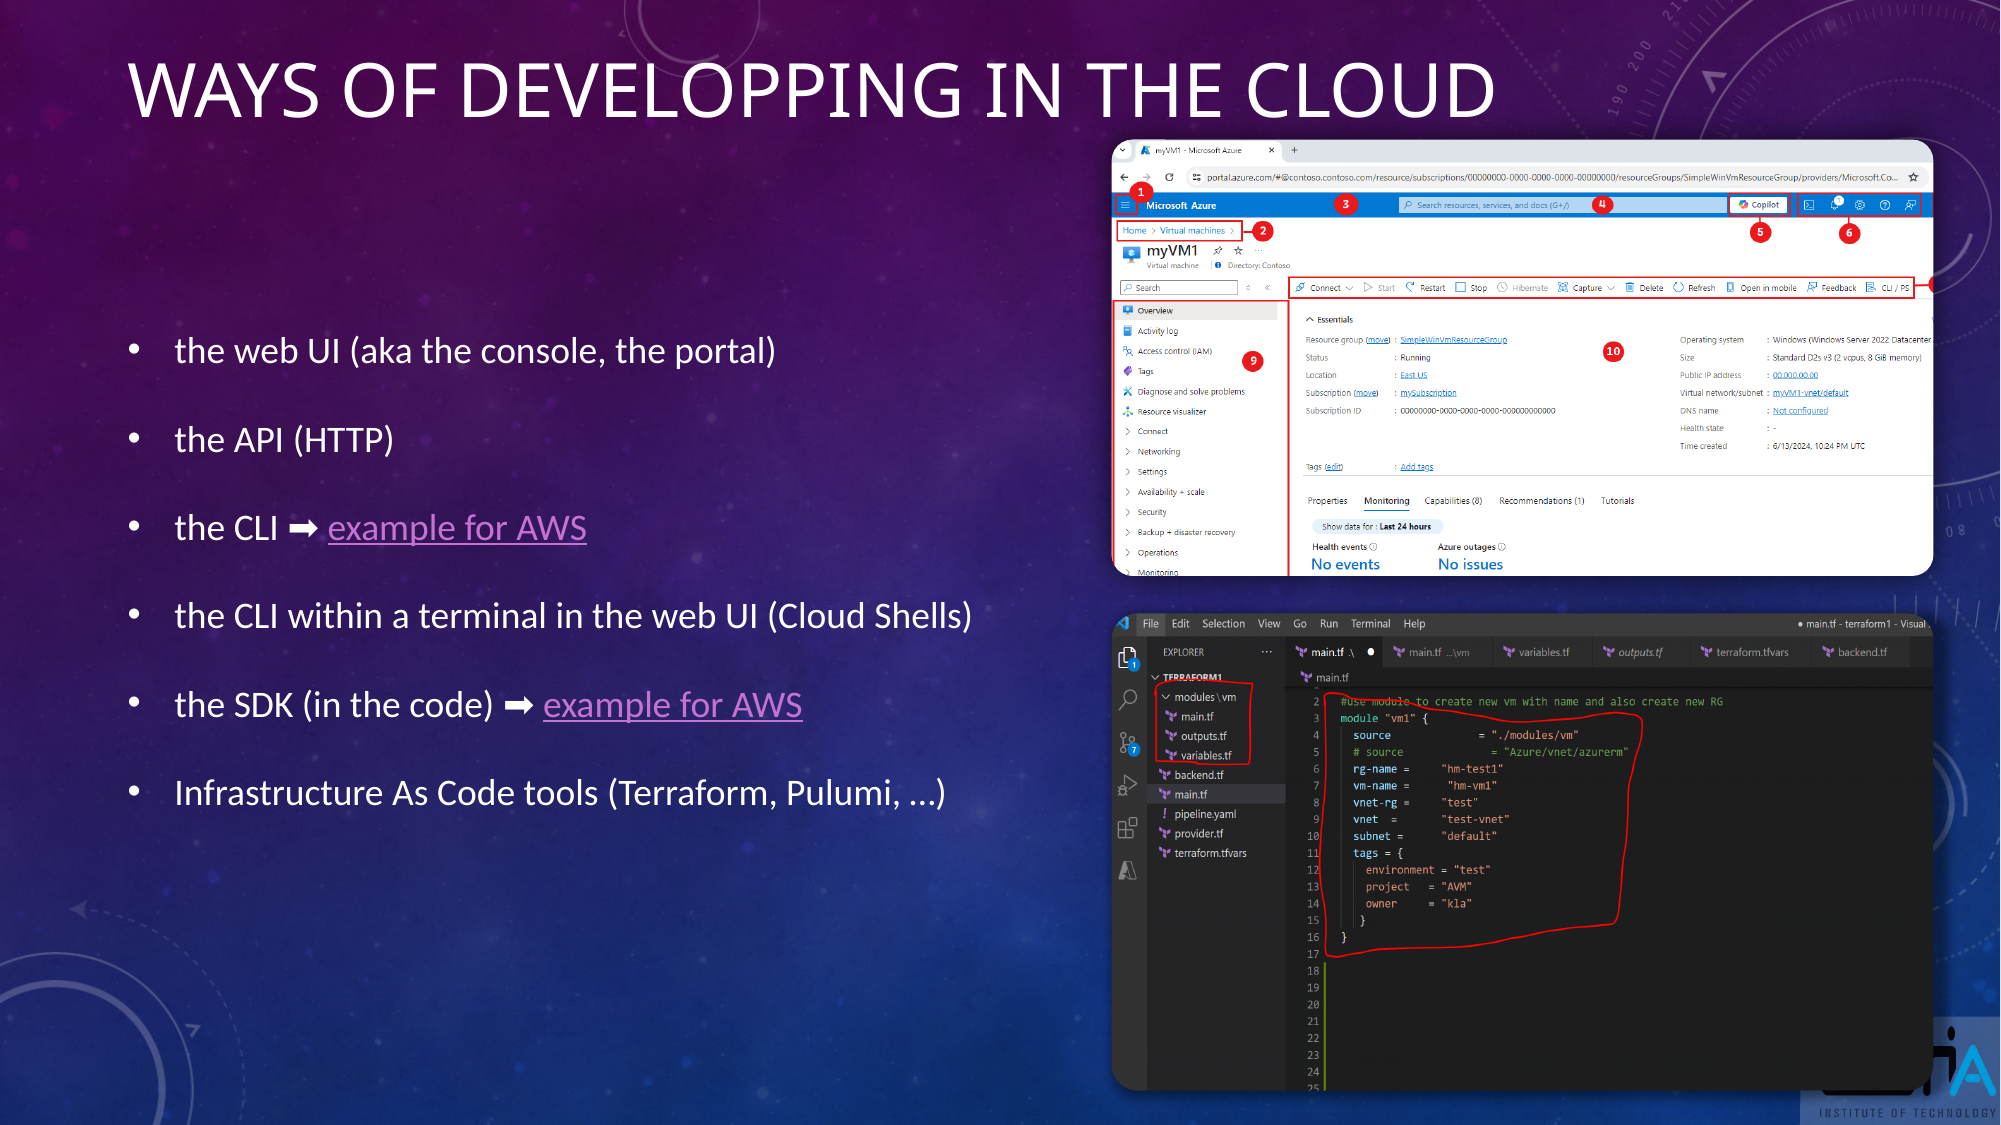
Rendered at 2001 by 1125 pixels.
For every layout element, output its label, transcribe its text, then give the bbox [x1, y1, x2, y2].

title Ways of developping in the cloud [112, 0, 1775, 175]
list the web UI (aka the console, the portal) the API (HTTP) the CLI ➡️ example for AWS the CLI within a terminal in the web UI (Cloud Shells) the SDK (in the code) ➡️ example for AWS Infrastructure As Code tools (Terraform, Pulumi, …) [112, 296, 1080, 950]
picture [0, 0, 2001, 1125]
